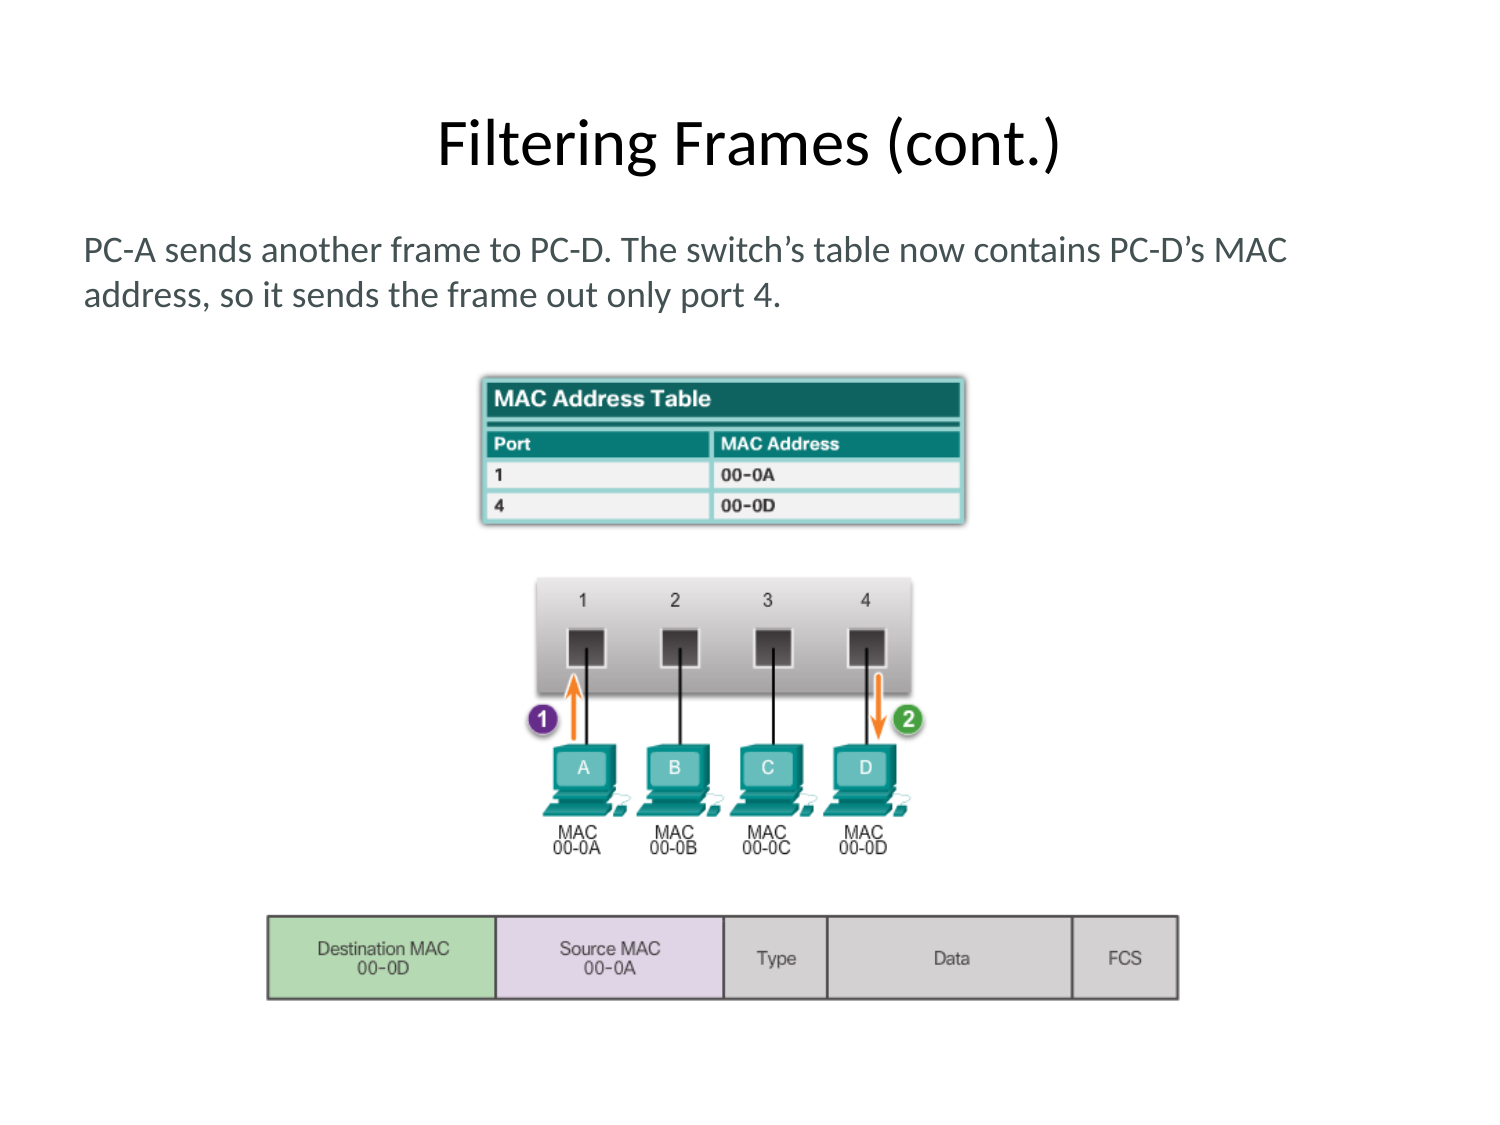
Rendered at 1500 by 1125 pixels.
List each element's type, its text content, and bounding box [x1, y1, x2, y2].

picture [247, 338, 1253, 1035]
title Filtering Frames (cont.) [75, 45, 1425, 233]
text_box PC-A sends another frame to PC-D. The switch’s table now contains PC-D’s MAC address, so it sends the frame out only port 4. [68, 218, 1411, 323]
